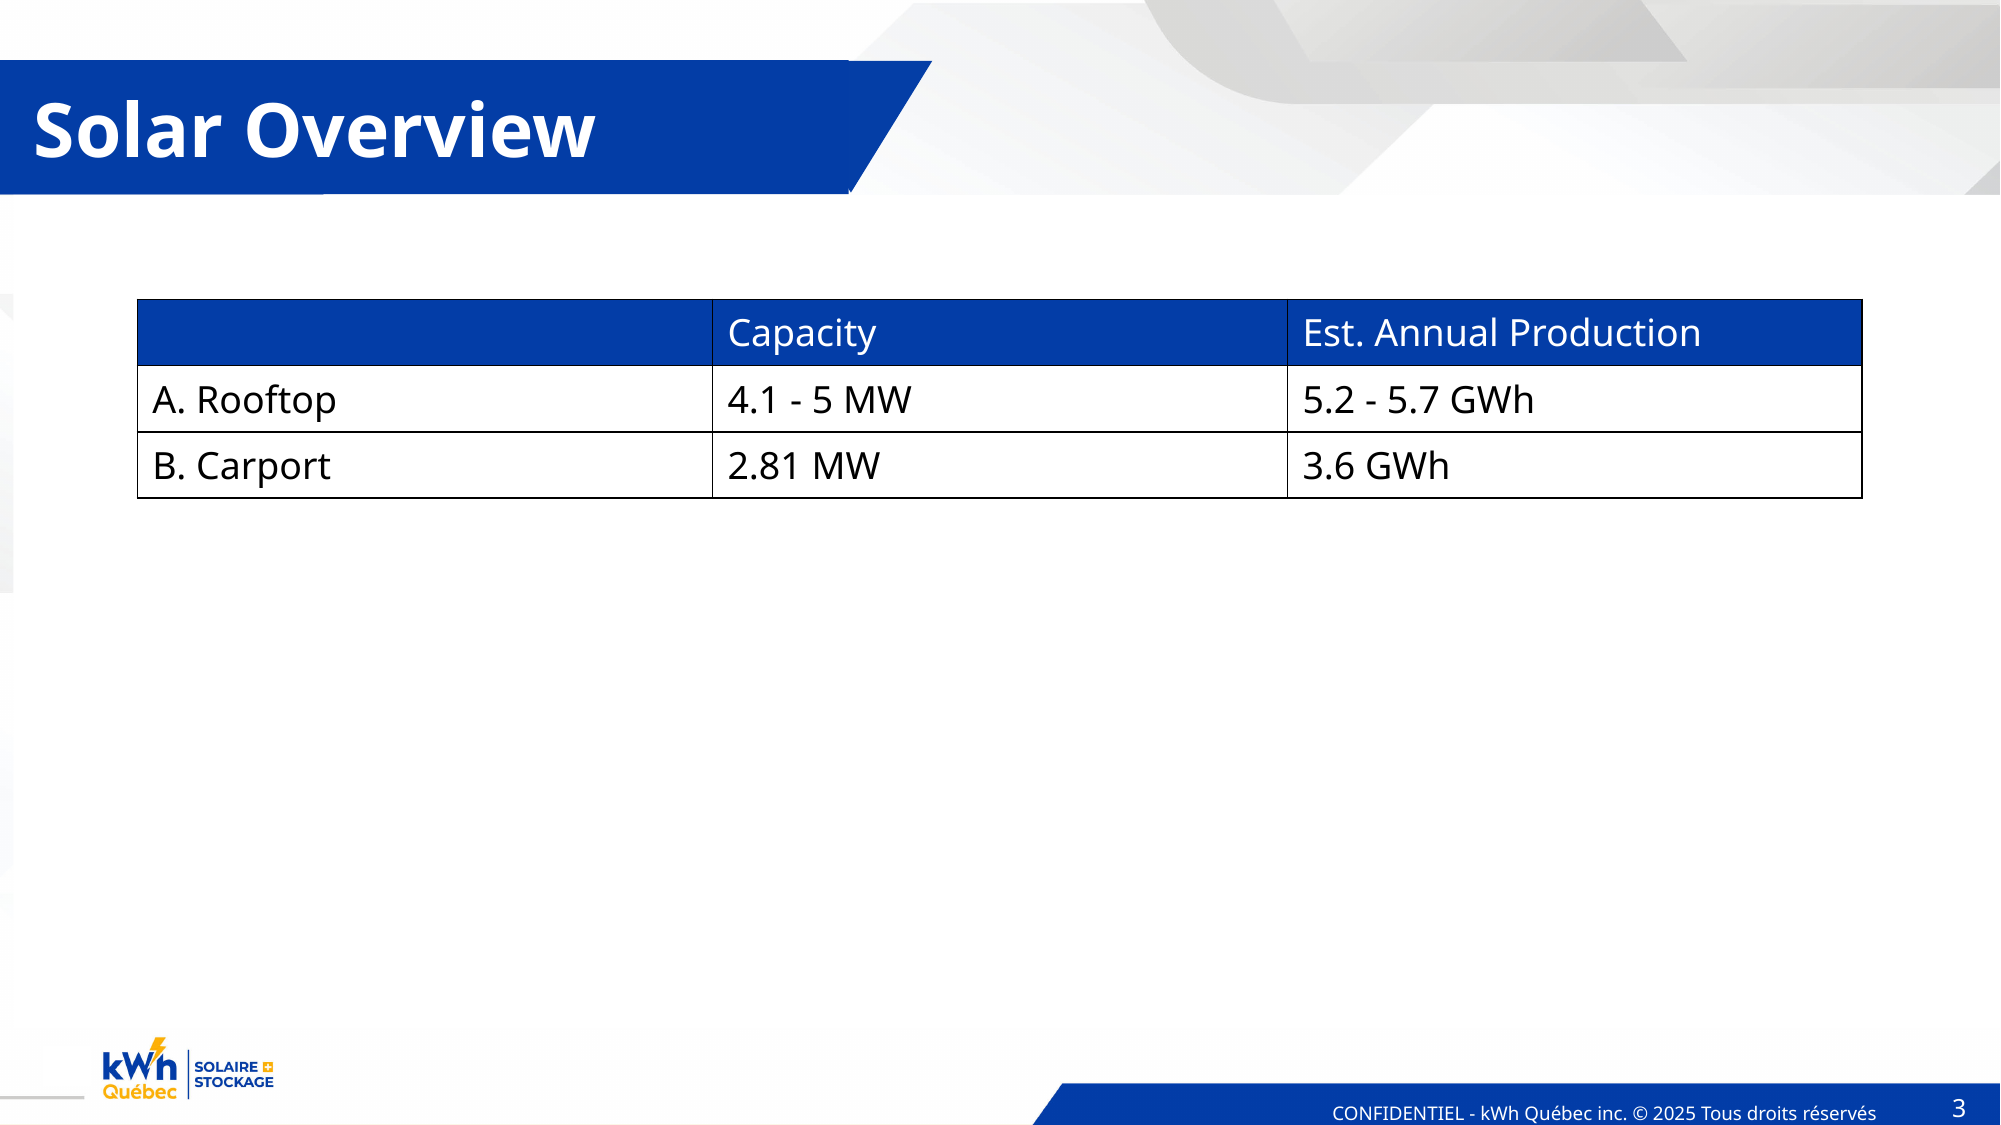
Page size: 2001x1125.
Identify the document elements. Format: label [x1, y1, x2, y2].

text_box [0, 59, 933, 195]
list [0, 0, 2000, 1125]
